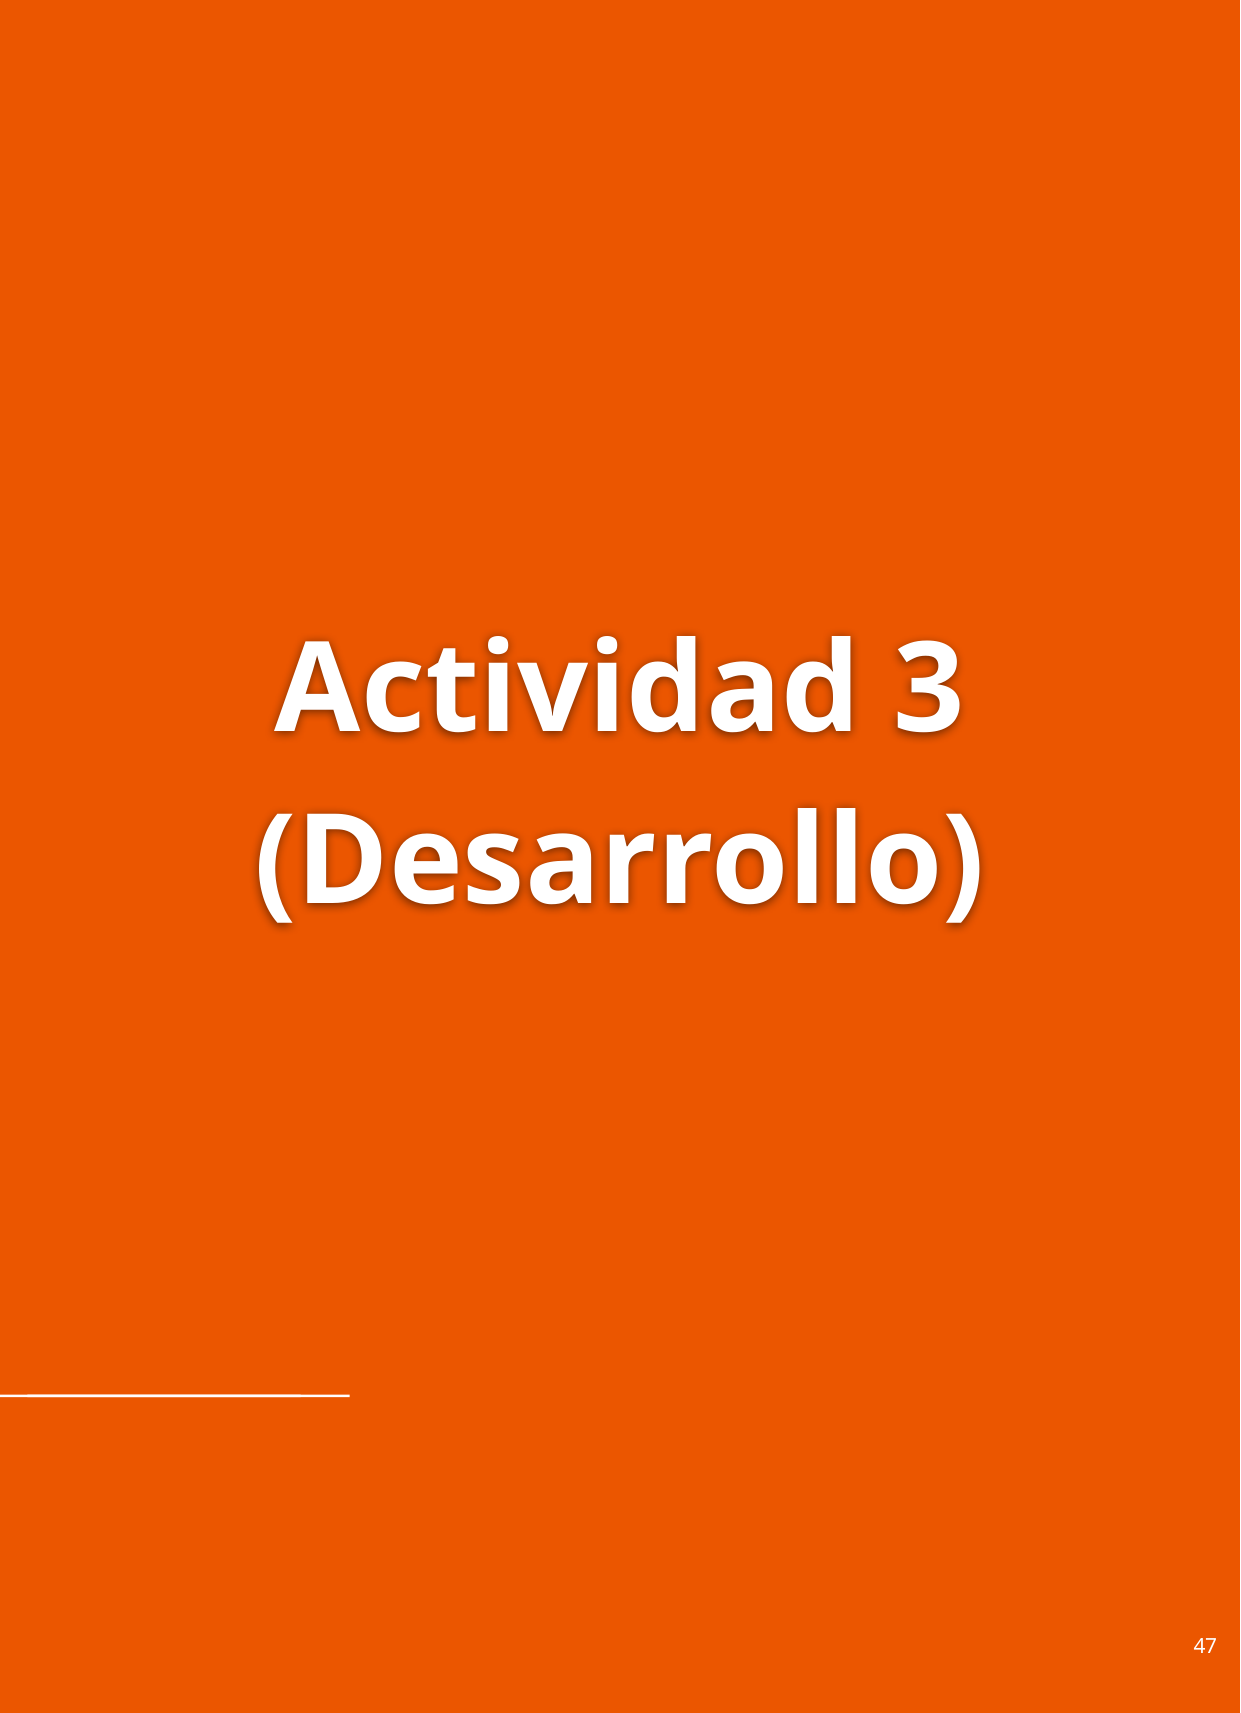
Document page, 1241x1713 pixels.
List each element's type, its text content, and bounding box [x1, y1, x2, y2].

title Actividad 3 (Desarrollo) [0, 592, 1241, 920]
slide_number ‹#› [1157, 1581, 1233, 1713]
